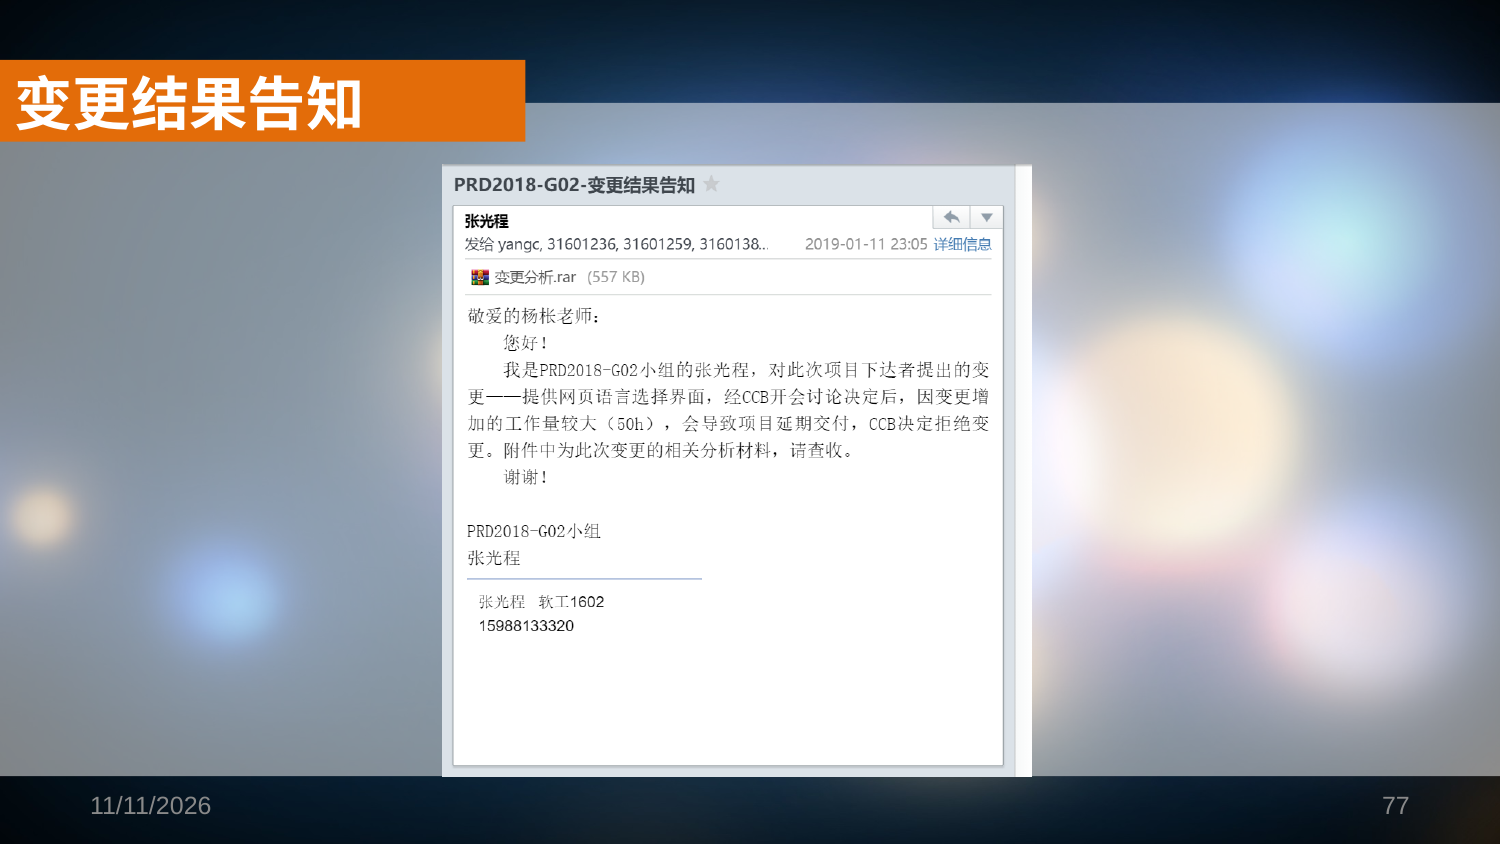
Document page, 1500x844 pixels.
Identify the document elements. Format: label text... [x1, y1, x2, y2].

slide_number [74, 781, 426, 828]
text_box 变更结果告知 [0, 59, 963, 145]
slide_number 77 [1074, 781, 1426, 828]
picture [0, 164, 1500, 844]
text_box [0, 102, 1500, 777]
picture [0, 0, 1500, 102]
